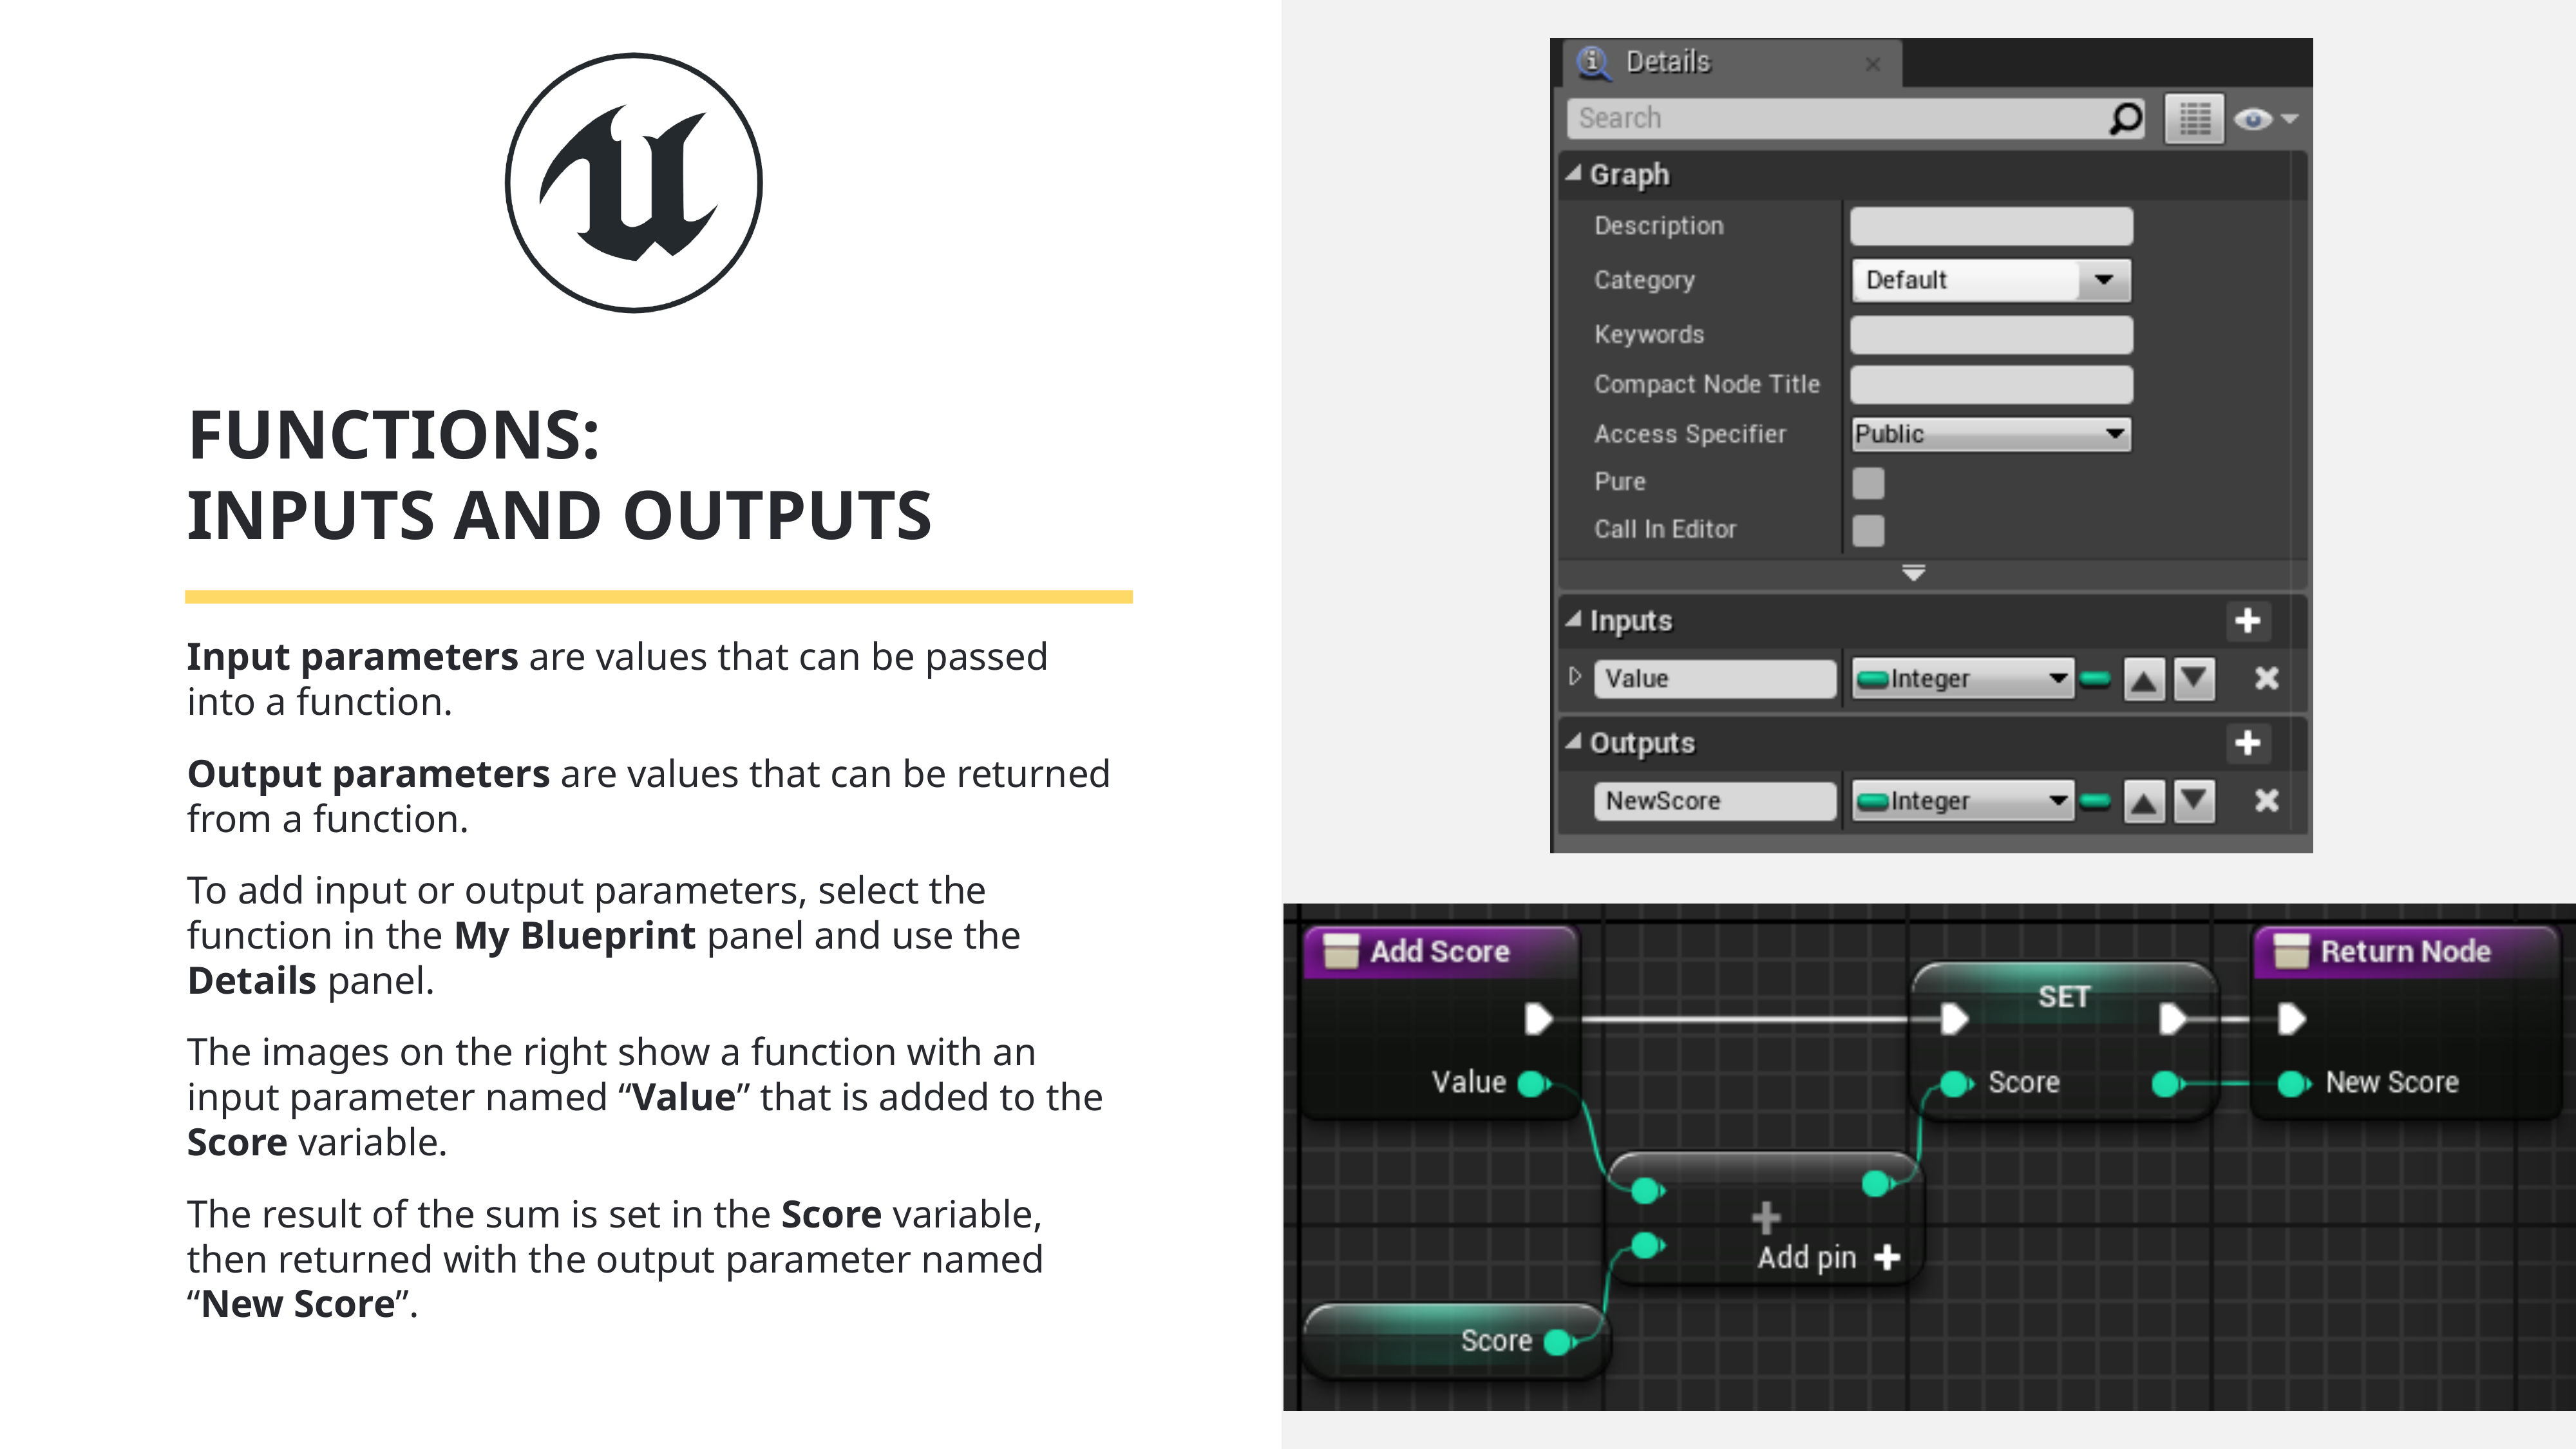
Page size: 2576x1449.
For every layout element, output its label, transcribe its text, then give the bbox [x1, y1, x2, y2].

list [1549, 38, 2313, 853]
title FUNCTIONS: INPUTS AND OUTPUTS [177, 97, 1133, 558]
list Input parameters are values that can be passed into a function. Output parameters are values that can be returned from a function. To add input or output parameters, select the function in the My Blueprint panel and use the Details panel. The images on the right show a function with an input parameter named “Value” that is added to the Score variable. The result of the sum is set in the Score variable, then returned with the output parameter named “New Score”. [177, 628, 1133, 1449]
picture [495, 43, 773, 97]
picture [1283, 903, 2576, 1411]
